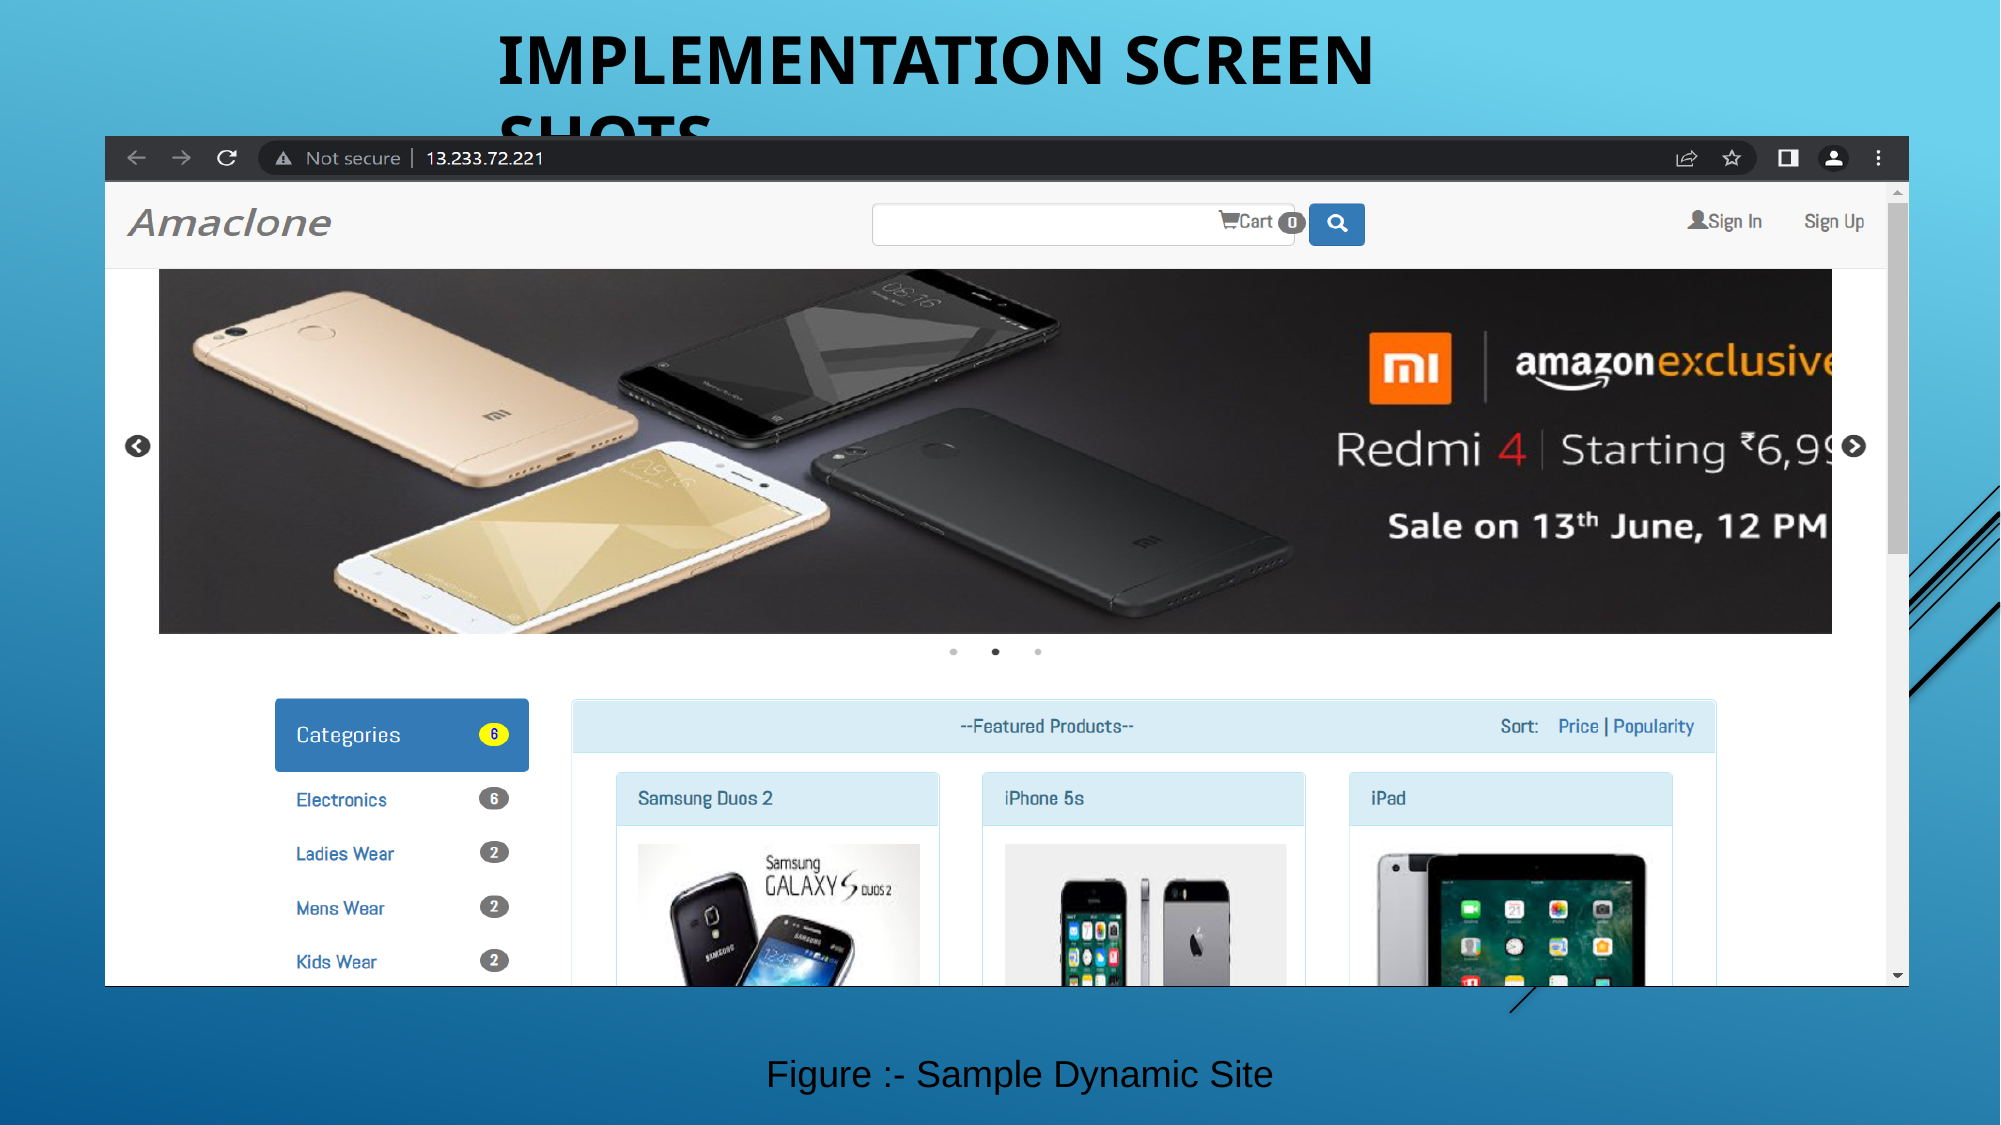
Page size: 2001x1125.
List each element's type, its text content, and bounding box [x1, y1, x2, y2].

text_box Figure :- Sample Dynamic Site [751, 1042, 1556, 1103]
text_box Implementation SCreen SHOTS [483, 10, 1624, 134]
picture [105, 136, 1909, 987]
